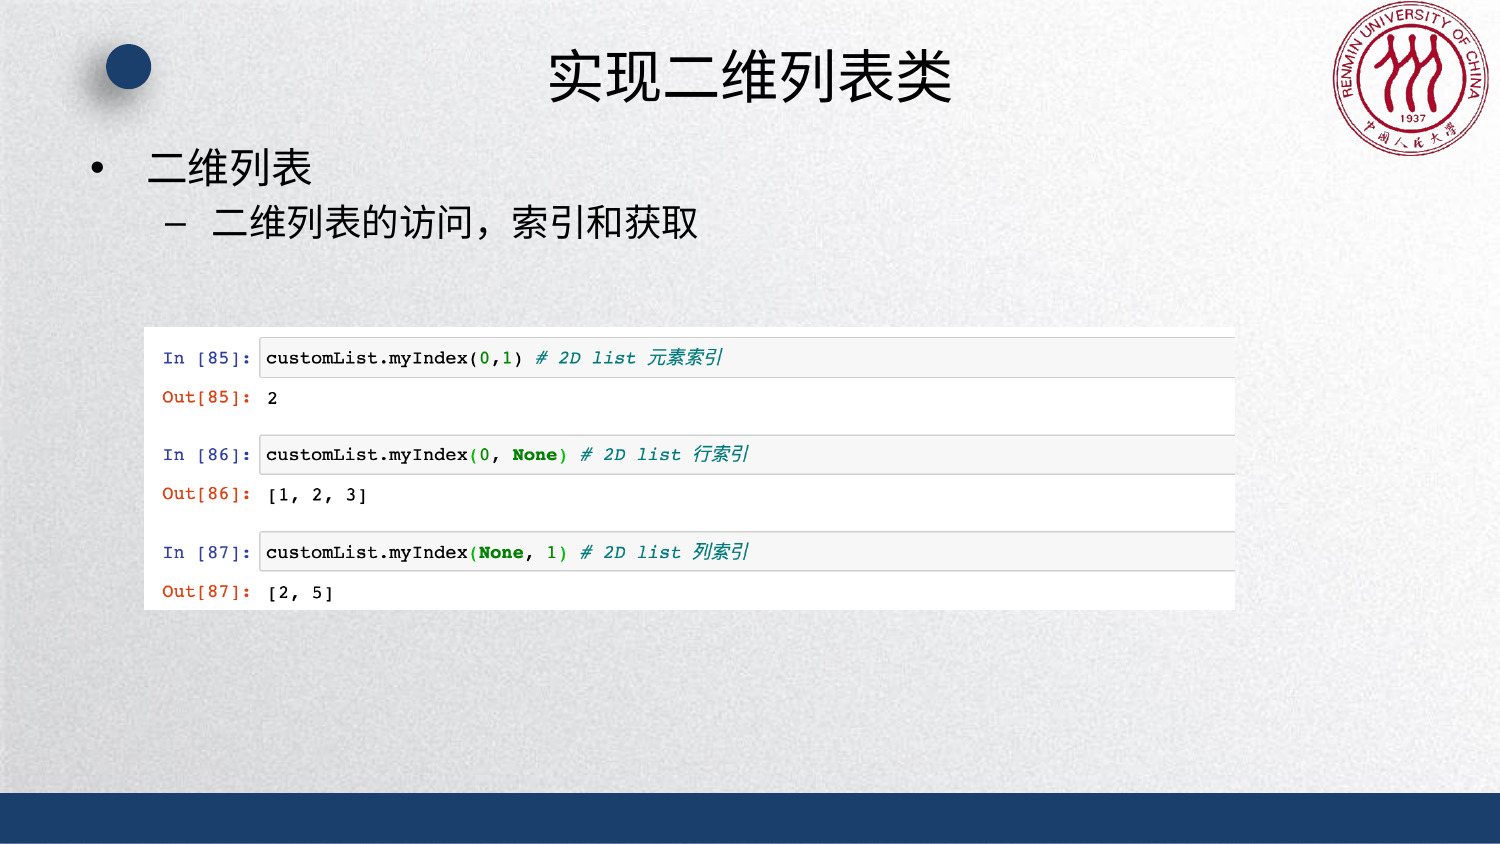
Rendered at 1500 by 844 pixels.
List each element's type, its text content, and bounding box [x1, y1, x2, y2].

picture [0, 0, 1500, 793]
title 实现二维列表类 [75, 33, 1425, 116]
list 二维列表 二维列表的访问，索引和获取 [75, 134, 1445, 522]
